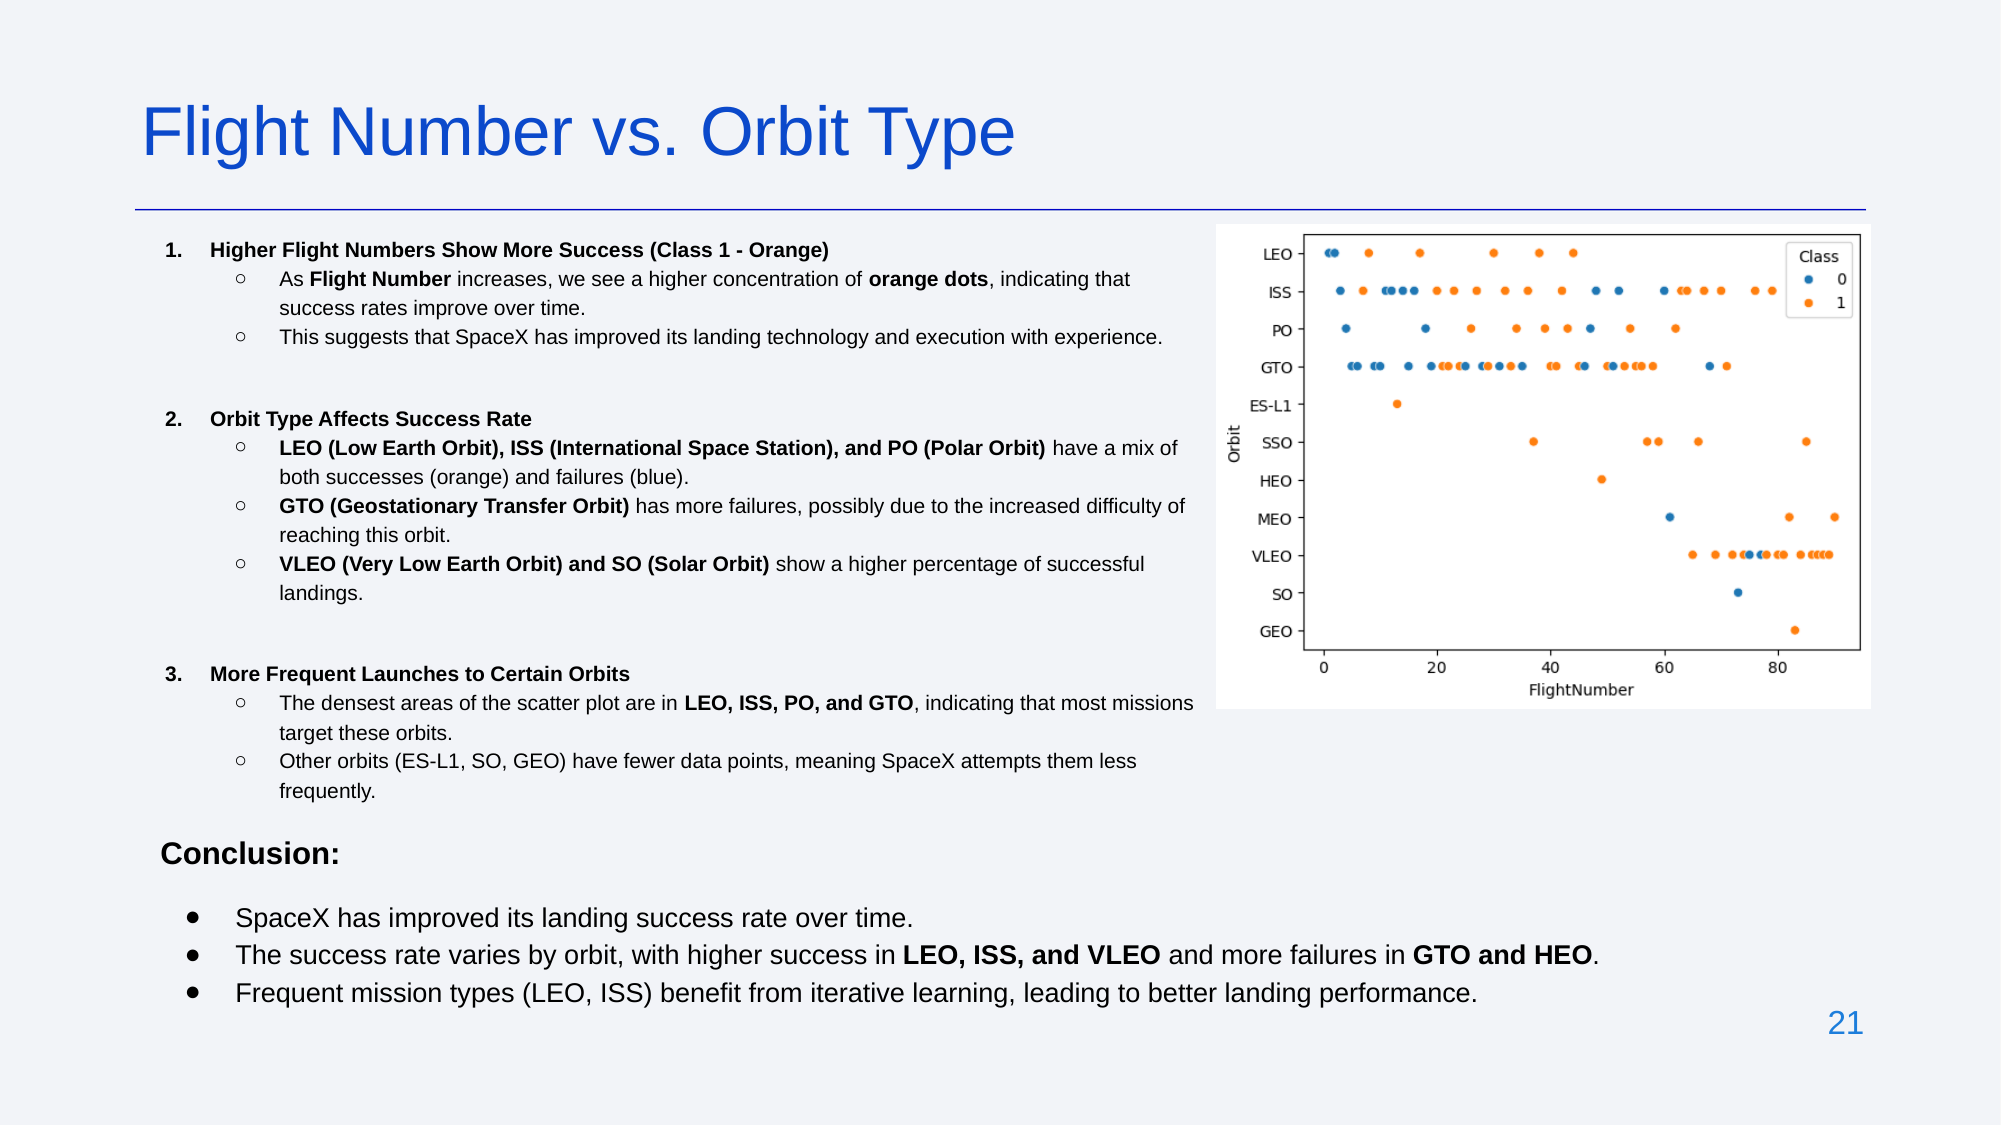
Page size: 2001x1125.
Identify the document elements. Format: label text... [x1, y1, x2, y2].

text_box Flight Number vs. Orbit Type [126, 88, 1852, 179]
picture [0, 0, 2001, 1125]
slide_number ‹#› [1429, 988, 1880, 1055]
text_box Conclusion: SpaceX has improved its landing success rate over time. The success rate varies by orbit, with higher success in LEO, ISS, and VLEO and more failures in GTO and HEO. Frequent mission types (LEO, ISS) benefit from iterative learning, leading to better landing performance. [145, 812, 1871, 997]
list Higher Flight Numbers Show More Success (Class 1 - Orange) As Flight Number increases, we see a higher concentration of orange dots, indicating that success rates improve over time. This suggests that SpaceX has improved its landing technology and execution with experience. Orbit Type Affects Success Rate LEO (Low Earth Orbit), ISS (International Space Station), and PO (Polar Orbit) have a mix of both successes (orange) and failures (blue). GTO (Geostationary Transfer Orbit) has more failures, possibly due to the increased difficulty of reaching this orbit. VLEO (Very Low Earth Orbit) and SO (Solar Orbit) show a higher percentage of successful landings. More Frequent Launches to Certain Orbits The densest areas of the scatter plot are in LEO, ISS, PO, and GTO, indicating that most missions target these orbits. Other orbits (ES-L1, SO, GEO) have fewer data points, meaning SpaceX attempts them less frequently. [126, 224, 1217, 813]
